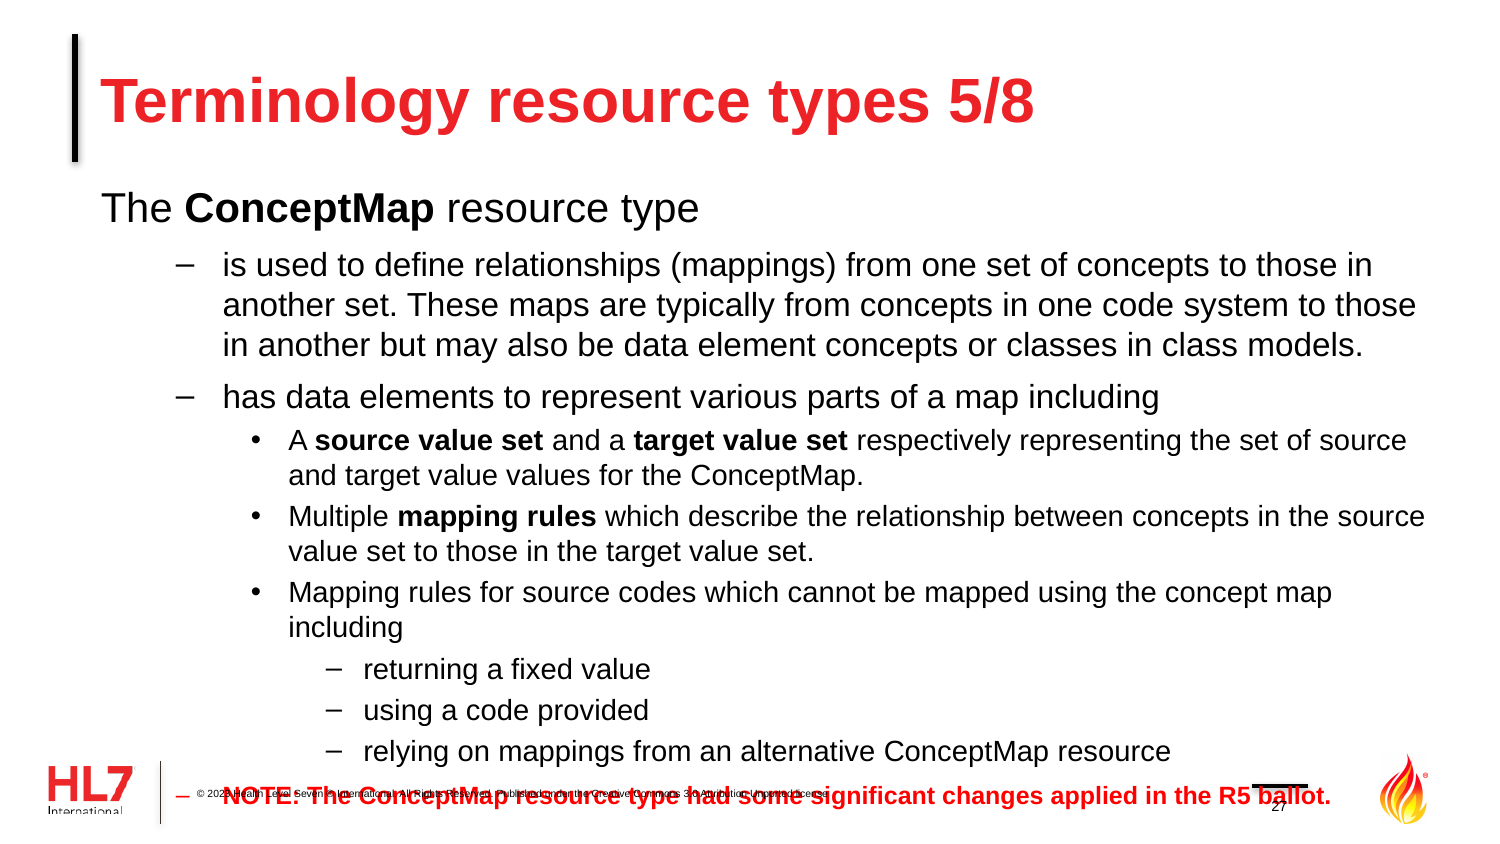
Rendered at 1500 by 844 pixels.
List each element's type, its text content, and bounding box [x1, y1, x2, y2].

slide_number 27 [1257, 788, 1302, 815]
list The ConceptMap resource type is used to define relationships (mappings) from one set of concepts to those in another set. These maps are typically from concepts in one code system to those in another but may also be data element concepts or classes in class models. has data elements to represent various parts of a map including A source value set and a target value set respectively representing the set of source and target value values for the ConceptMap. Multiple mapping rules which describe the relationship between concepts in the source value set to those in the target value set. Mapping rules for source codes which cannot be mapped using the concept map including returning a fixed value using a code provided relying on mappings from an alternative ConceptMap resource NOTE: The ConceptMap resource type had some significant changes applied in the R5 ballot. [100, 180, 1451, 765]
picture [1380, 765, 1428, 824]
title Terminology resource types 5/8 [100, 33, 1451, 163]
footer © 2023 Health Level Seven ® International. All Rights Reserved. Published under the Creative Commons 3.0 Attribution Unported license [196, 786, 941, 813]
